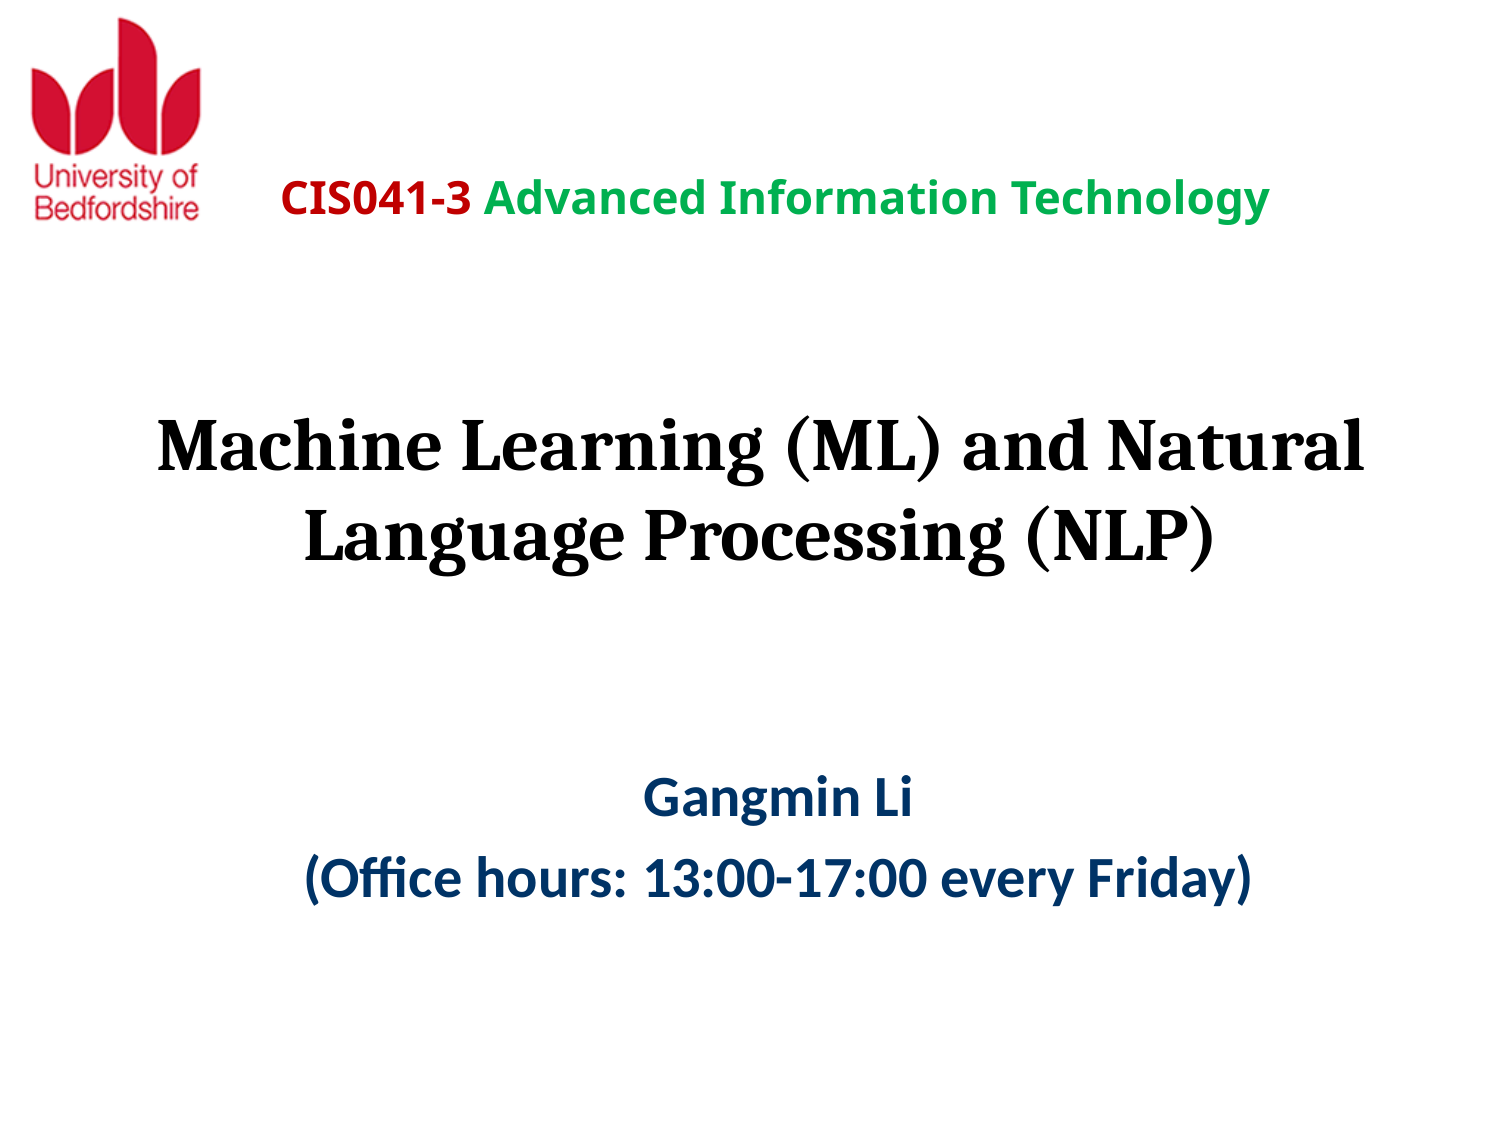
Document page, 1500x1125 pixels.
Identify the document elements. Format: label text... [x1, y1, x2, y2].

text_box Machine Learning (ML) and Natural Language Processing (NLP) [123, 302, 1399, 669]
text_box CIS041-3 Advanced Information Technology [265, 160, 1329, 231]
picture [0, 0, 237, 236]
subtitle Gangmin Li (Office hours: 13:00-17:00 every Friday) [253, 669, 1304, 1015]
